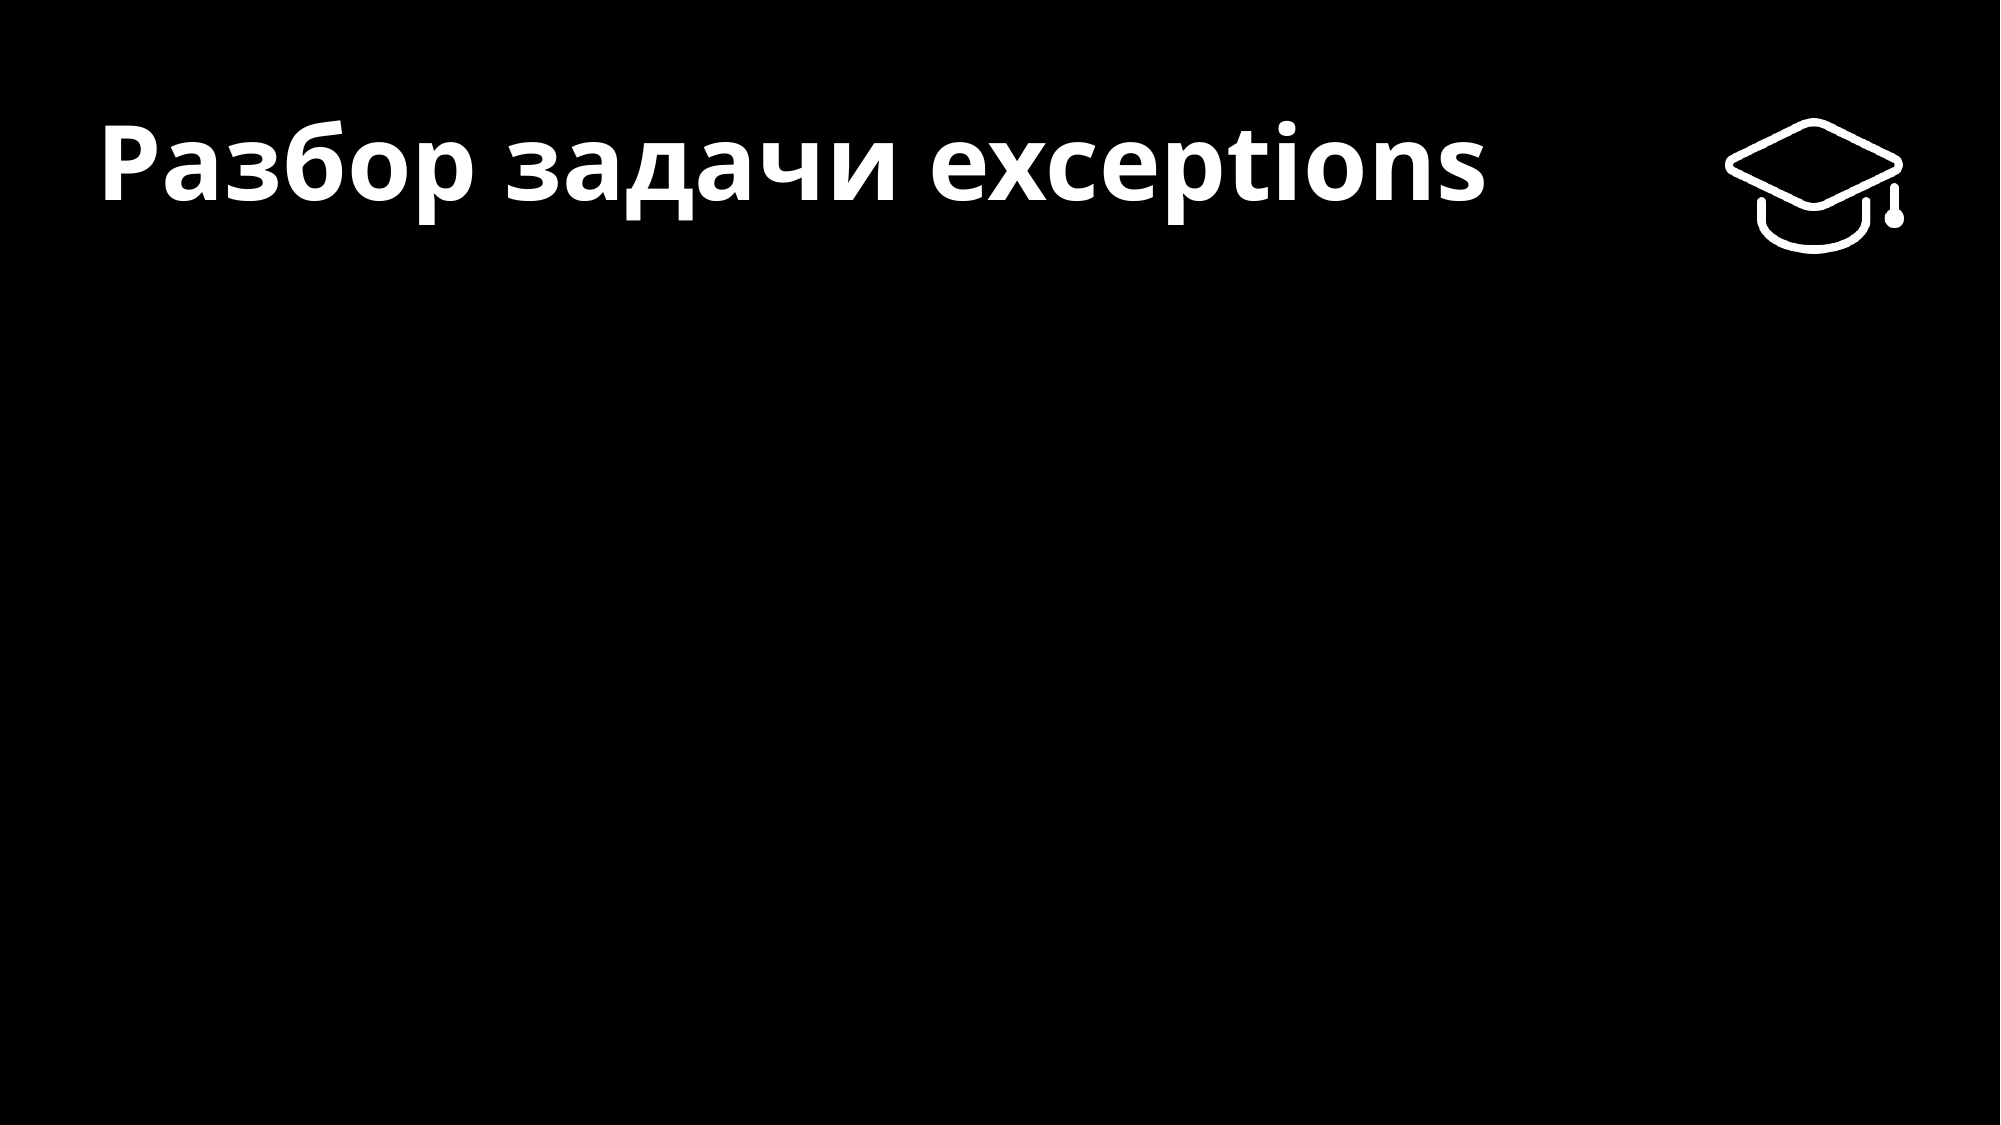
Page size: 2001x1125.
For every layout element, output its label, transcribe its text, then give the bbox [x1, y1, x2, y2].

picture [1723, 95, 1904, 277]
title Разбор задачи exceptions [96, 120, 1809, 318]
